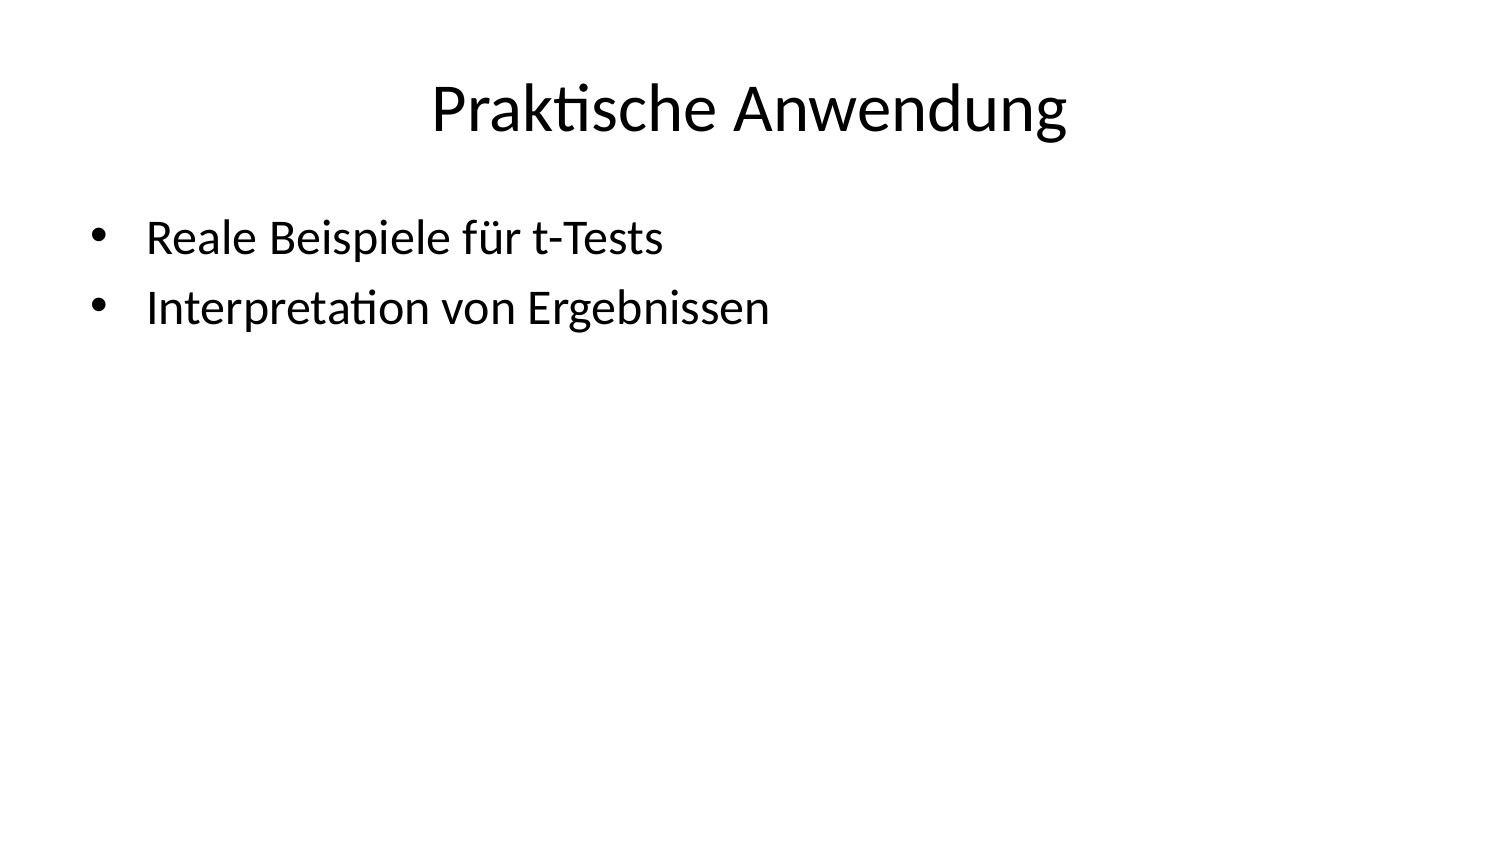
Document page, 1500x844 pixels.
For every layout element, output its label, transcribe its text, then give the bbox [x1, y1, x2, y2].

list Reale Beispiele für t-Tests Interpretation von Ergebnissen [75, 196, 1425, 754]
title Praktische Anwendung [75, 33, 1425, 175]
